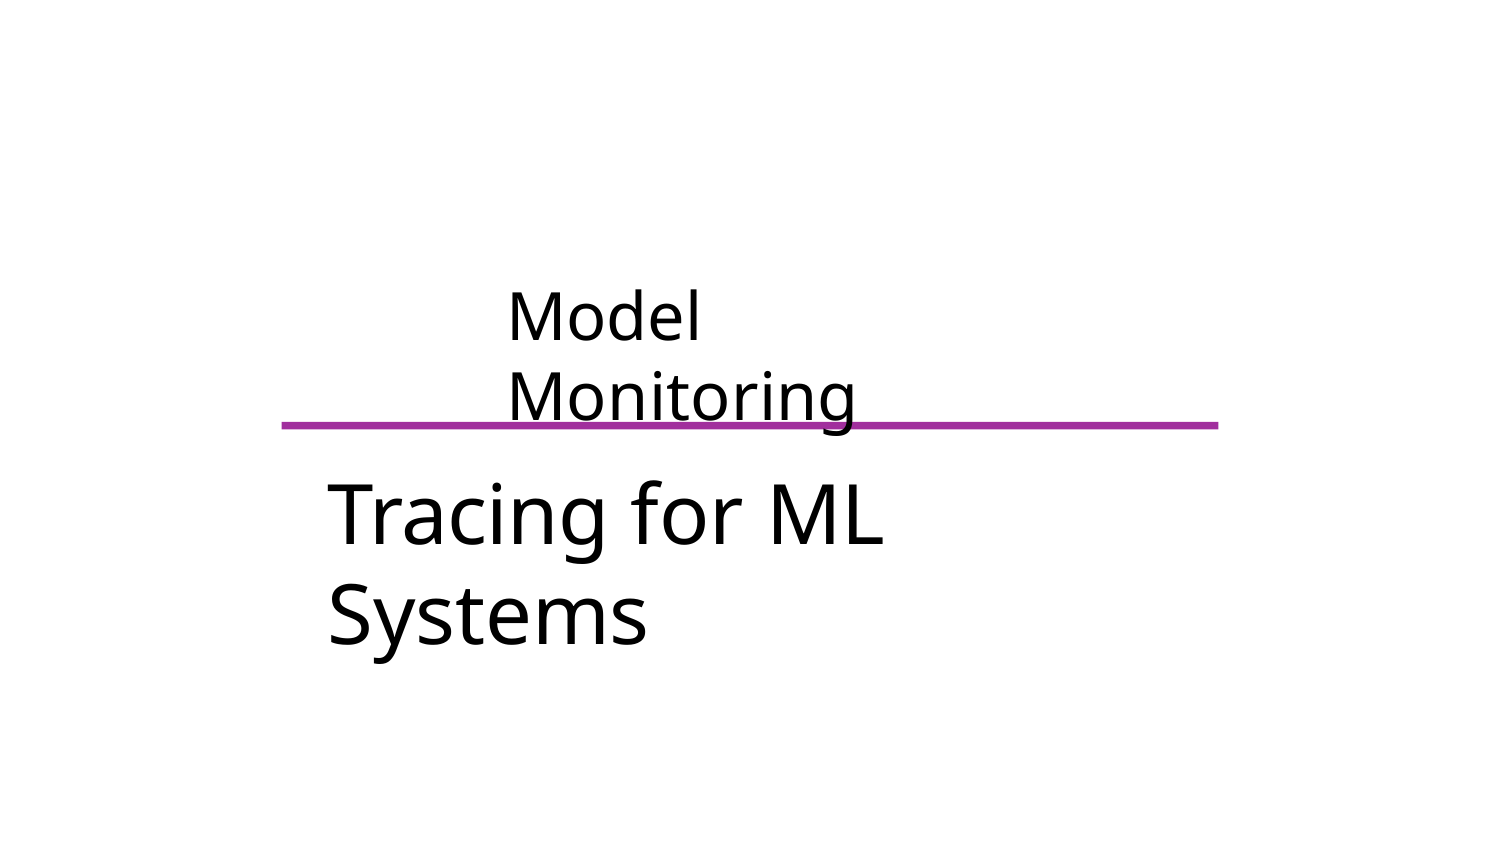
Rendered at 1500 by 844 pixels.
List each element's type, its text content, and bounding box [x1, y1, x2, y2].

text_box Model Monitoring [75, 271, 1039, 434]
text_box [1039, 421, 1219, 430]
text_box Tracing for ML Systems [325, 459, 1175, 662]
